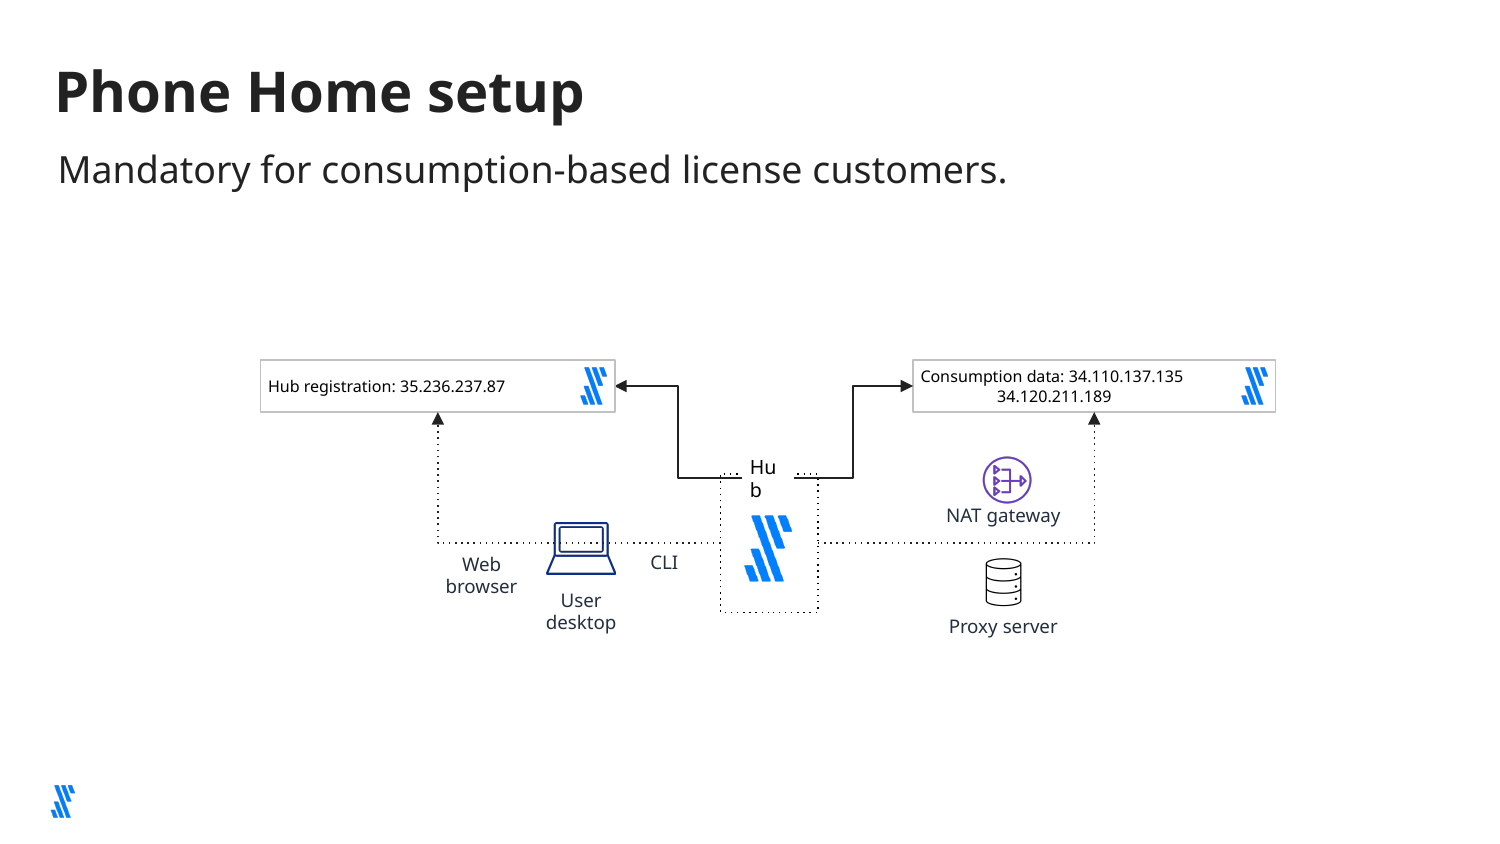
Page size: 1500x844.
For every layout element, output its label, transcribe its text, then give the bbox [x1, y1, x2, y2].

title Phone Home setup [54, 56, 1105, 148]
subtitle Mandatory for consumption-based license customers. [42, 146, 1026, 192]
text_box Hub [742, 461, 794, 495]
picture [571, 359, 615, 411]
text_box Proxy server [932, 607, 1075, 645]
text_box Consumption data: 34.110.137.135 34.120.211.189 [913, 359, 1231, 413]
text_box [817, 411, 1095, 544]
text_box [618, 385, 743, 479]
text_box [437, 411, 721, 544]
text_box [720, 486, 818, 613]
picture [43, 778, 82, 825]
text_box Hub registration: 35.236.237.87 [260, 359, 570, 413]
picture [546, 522, 616, 575]
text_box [793, 385, 914, 479]
text_box User desktop [510, 580, 652, 641]
picture [729, 501, 806, 596]
picture [1233, 359, 1276, 413]
text_box Web browser [428, 544, 535, 605]
text_box CLI [617, 552, 718, 581]
picture [973, 552, 1033, 612]
